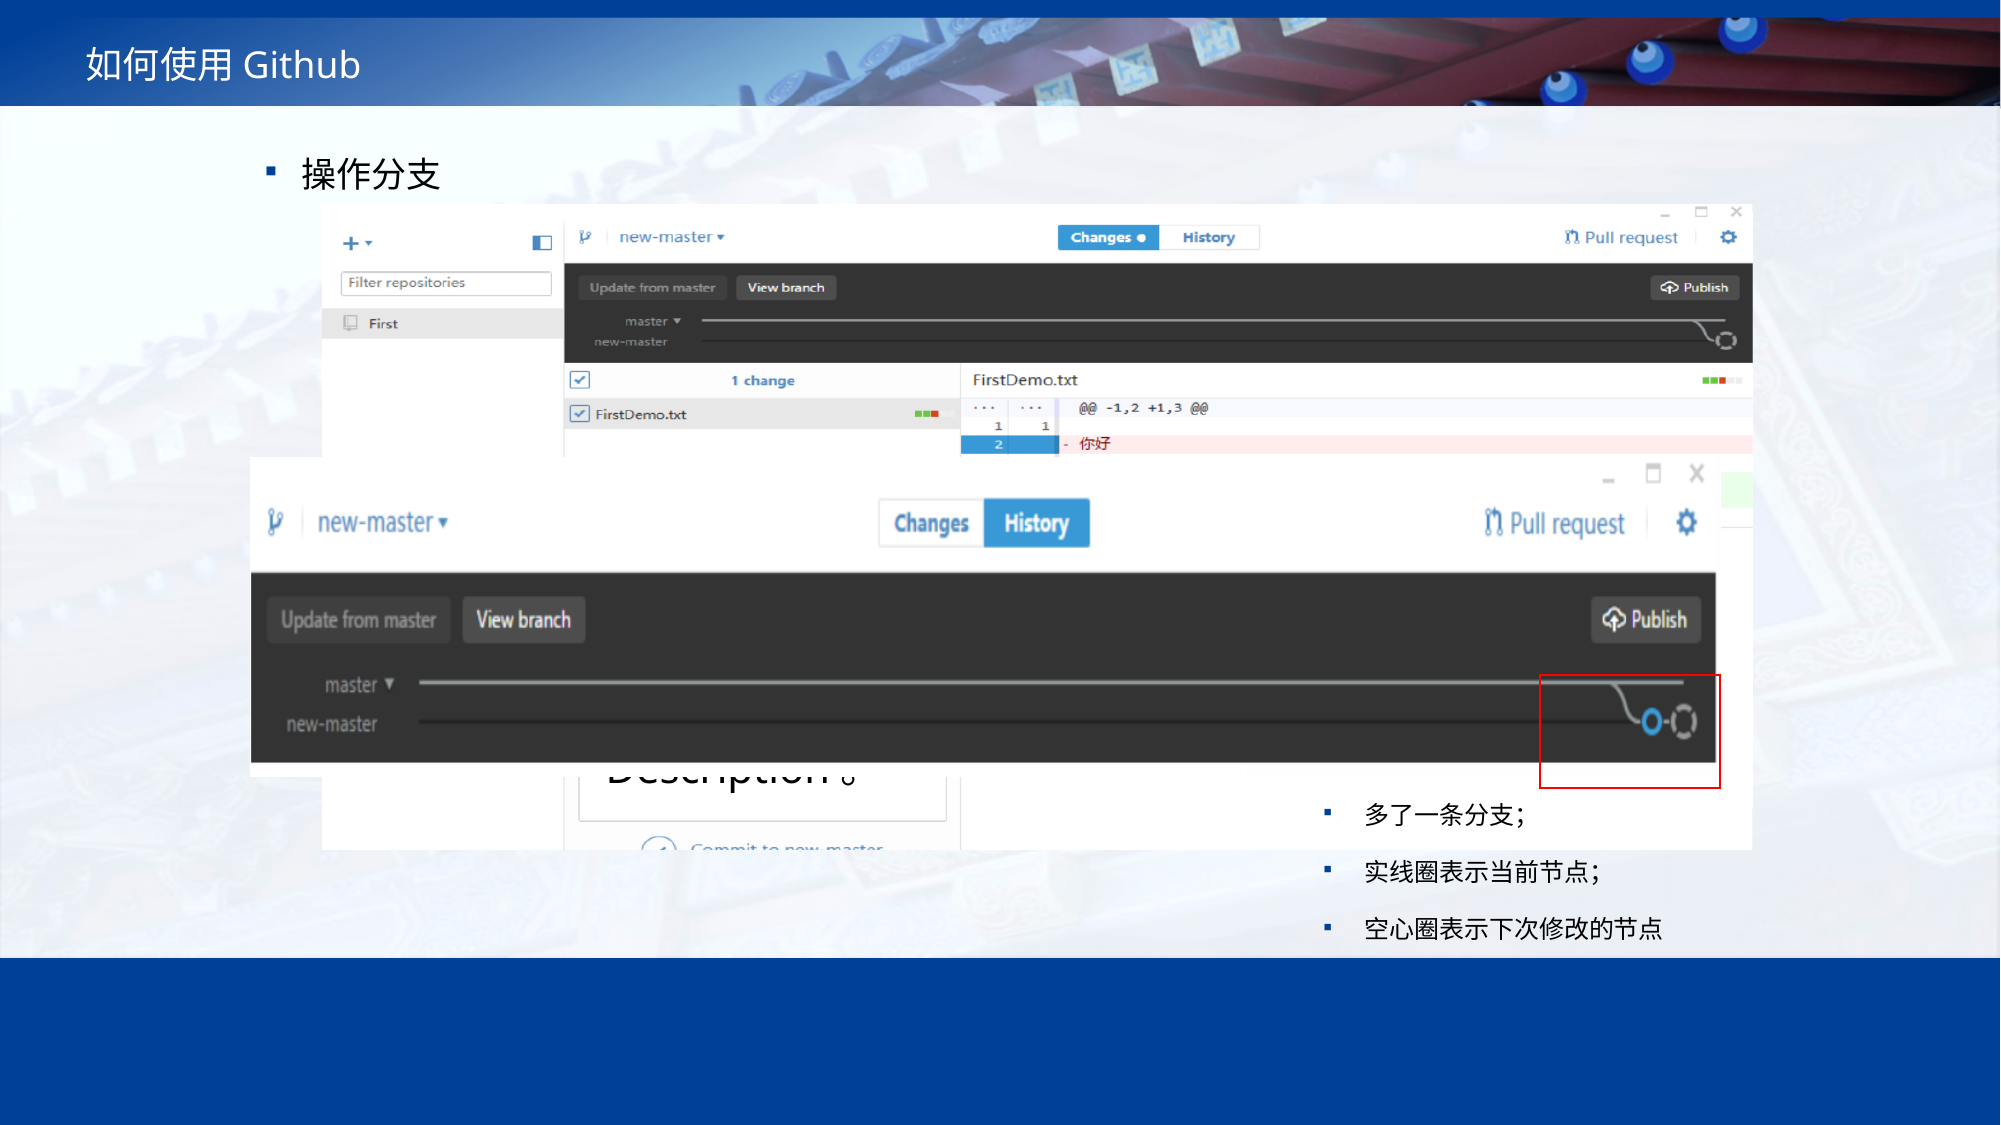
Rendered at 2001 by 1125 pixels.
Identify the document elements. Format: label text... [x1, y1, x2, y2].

list 操作分支 [249, 124, 1012, 203]
text_box 多了一条分支； 实线圈表示当前节点； 空心圈表示下次修改的节点 [1308, 850, 1697, 955]
picture [0, 0, 2001, 958]
title 如何使用Github [70, 38, 1487, 94]
